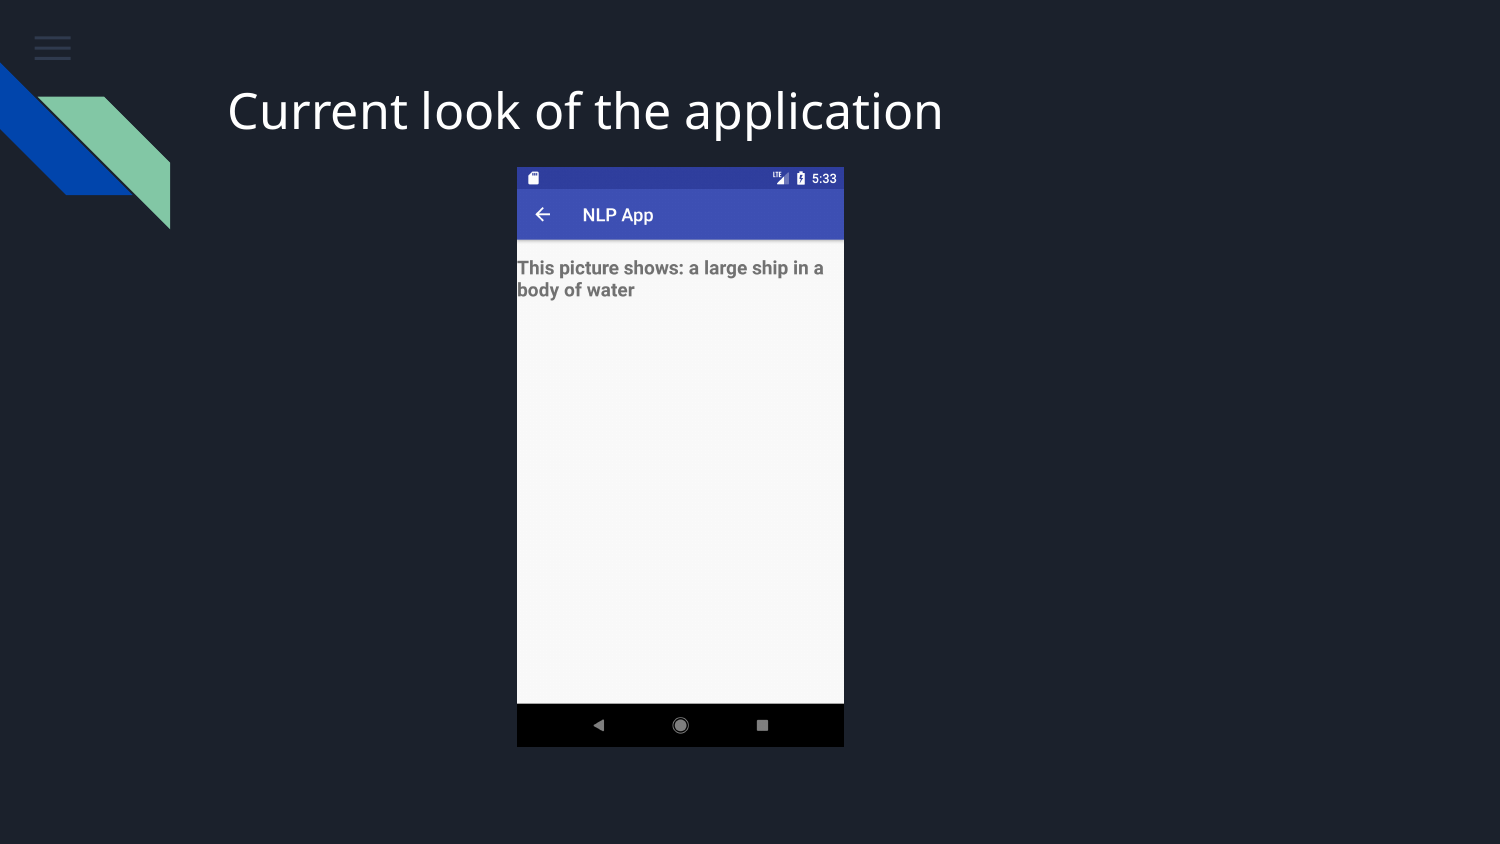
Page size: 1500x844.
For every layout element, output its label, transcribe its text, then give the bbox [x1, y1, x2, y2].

title Current look of the application [212, 64, 1368, 215]
picture [517, 166, 844, 747]
